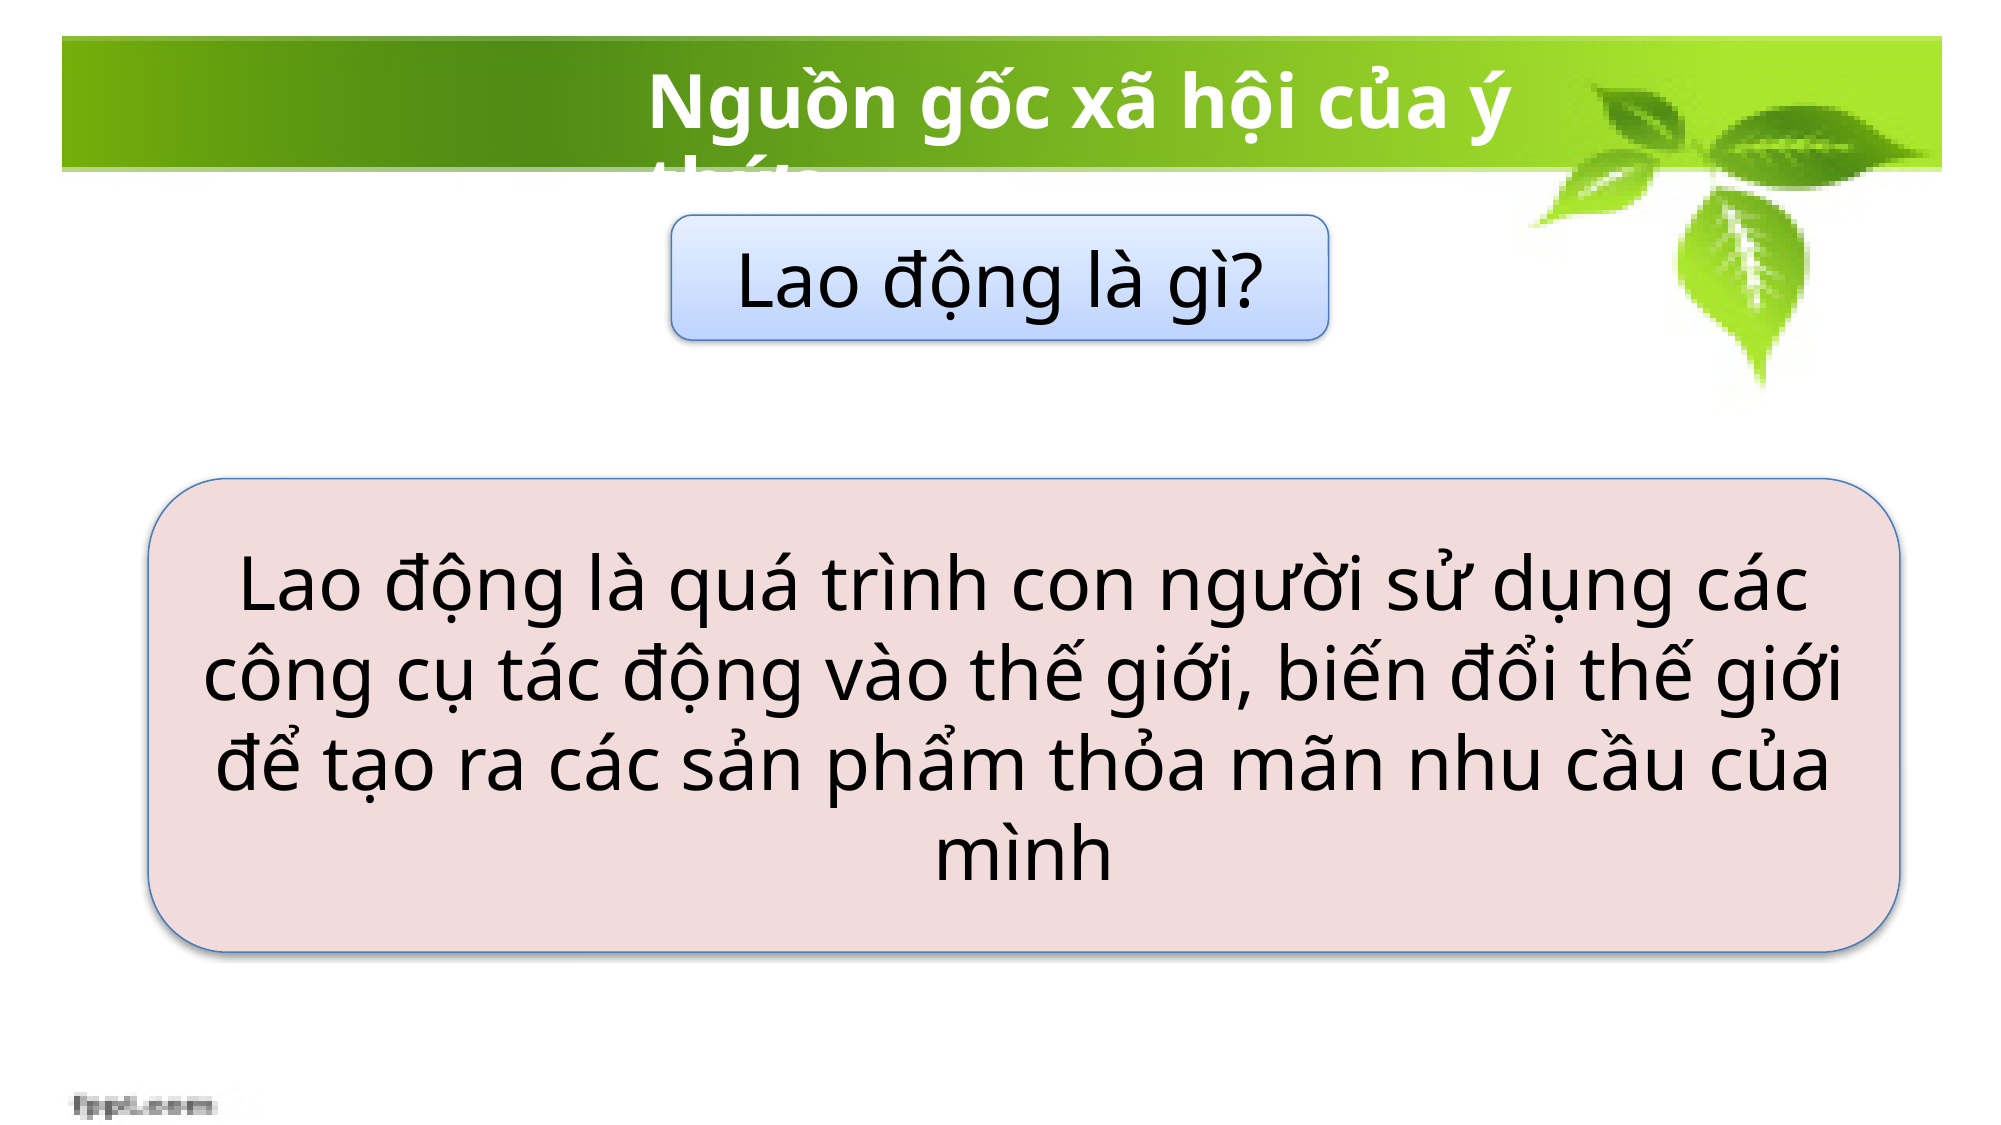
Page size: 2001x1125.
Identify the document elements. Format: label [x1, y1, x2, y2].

list [62, 0, 1942, 1125]
